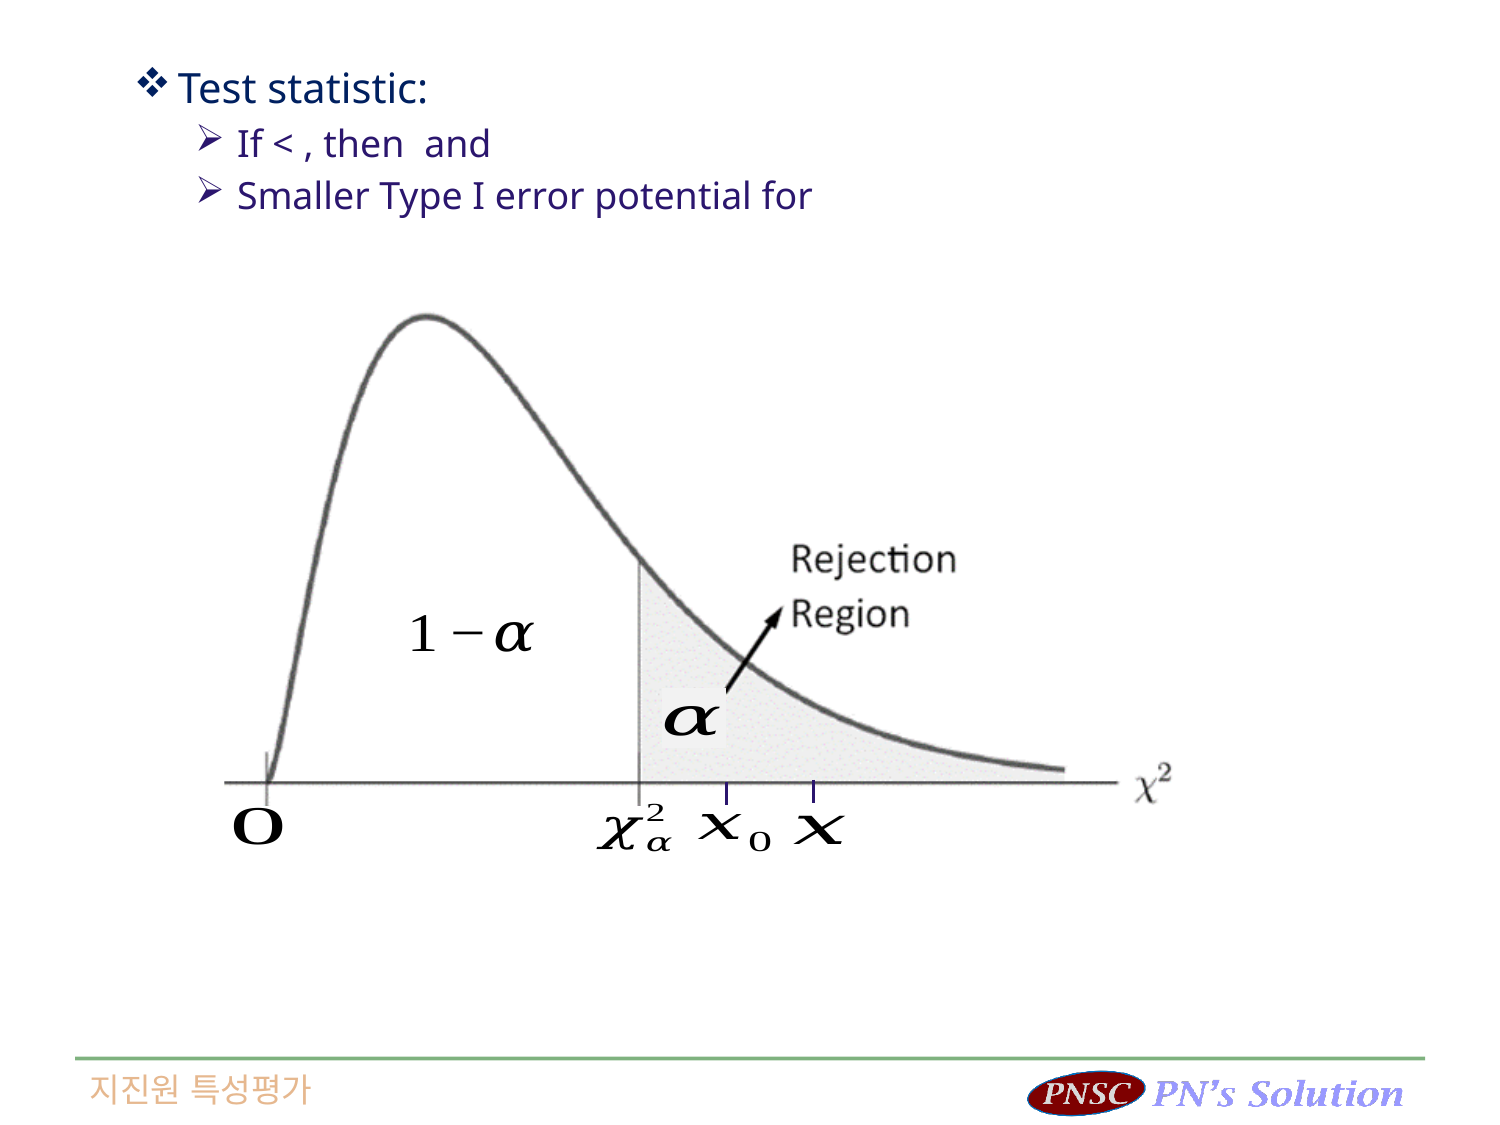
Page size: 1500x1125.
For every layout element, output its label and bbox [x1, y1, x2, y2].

picture [1022, 1062, 1425, 1125]
text_box [224, 309, 1176, 858]
